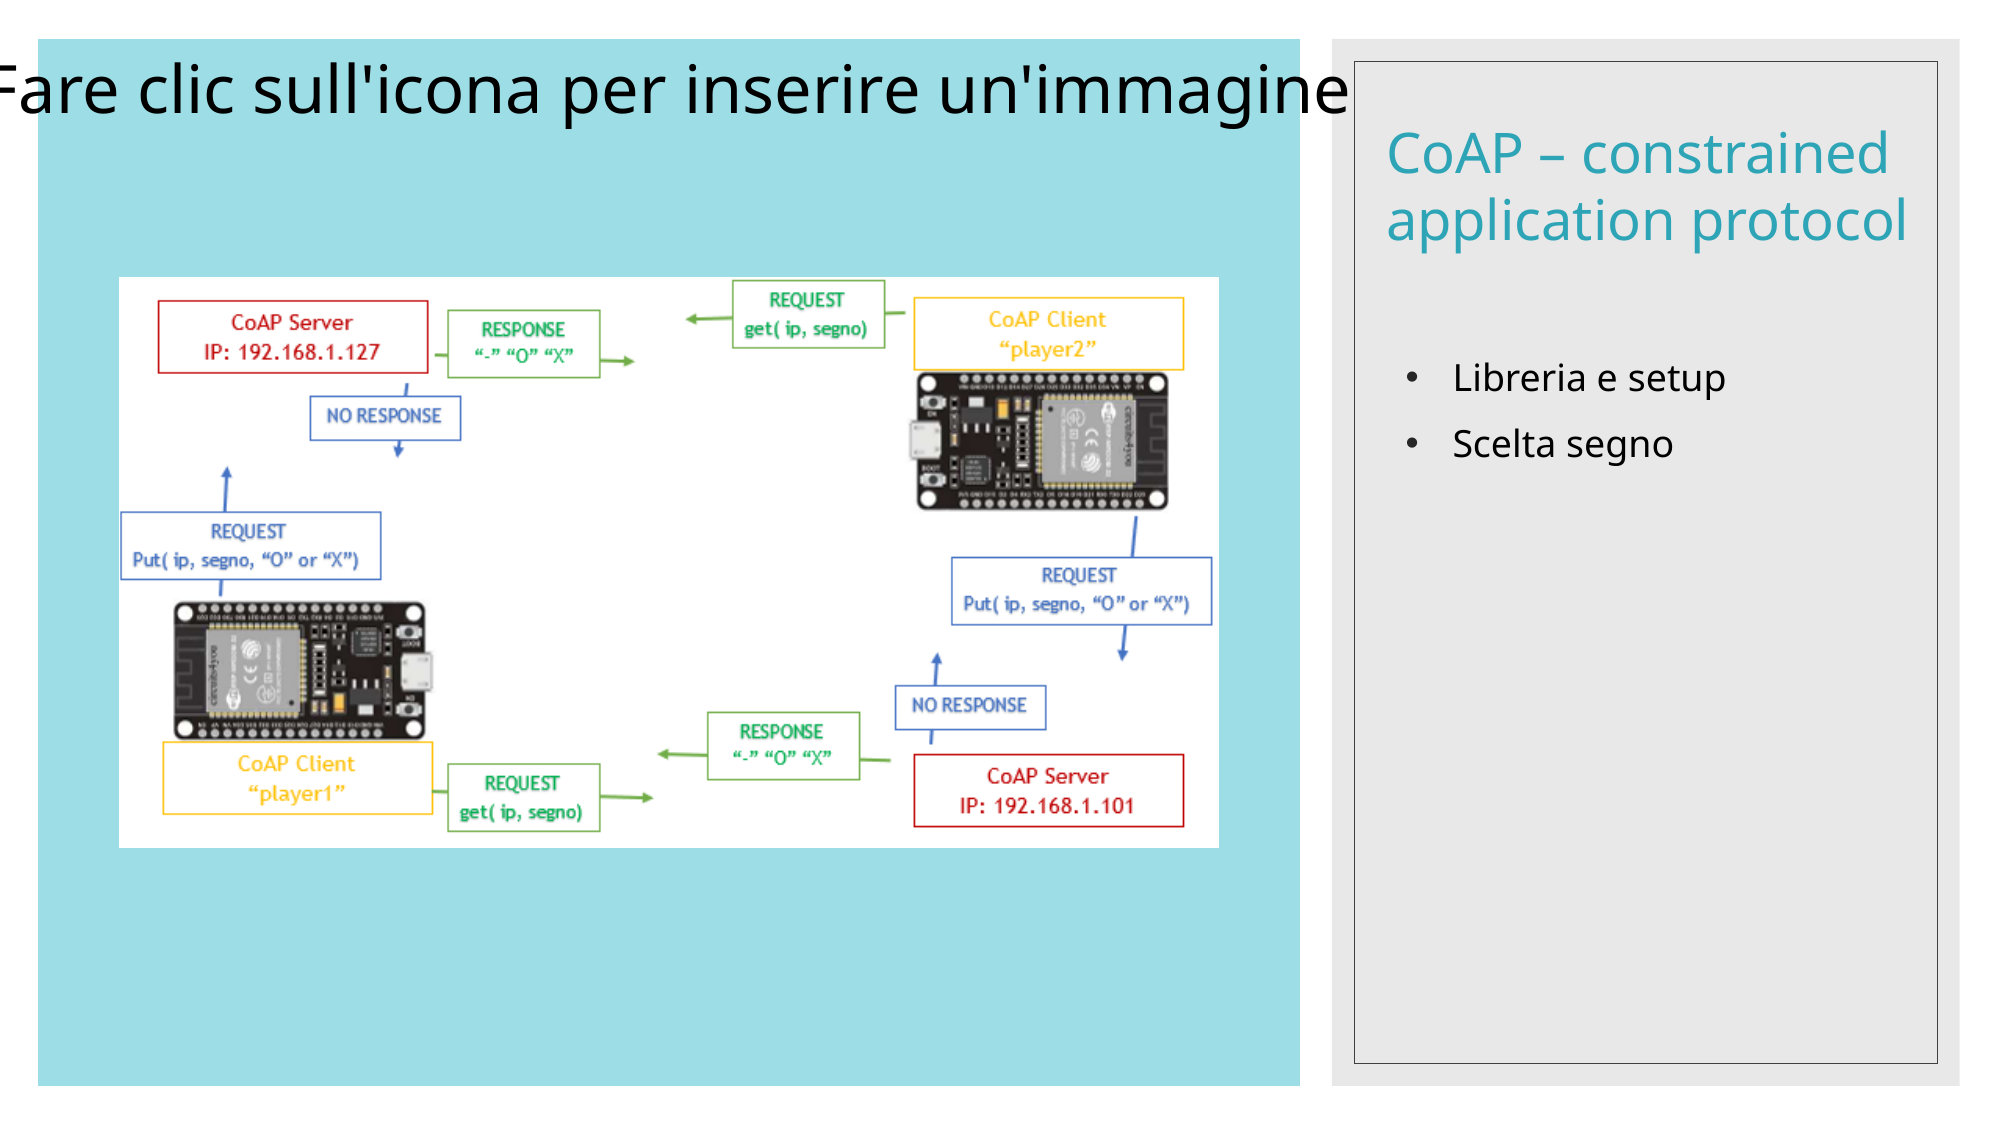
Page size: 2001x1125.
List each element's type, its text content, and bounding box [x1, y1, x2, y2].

picture [37, 38, 1300, 1086]
list Libreria e setup Scelta segno [1390, 342, 1926, 1022]
title CoAP – constrained application protocol [1371, 103, 1926, 260]
